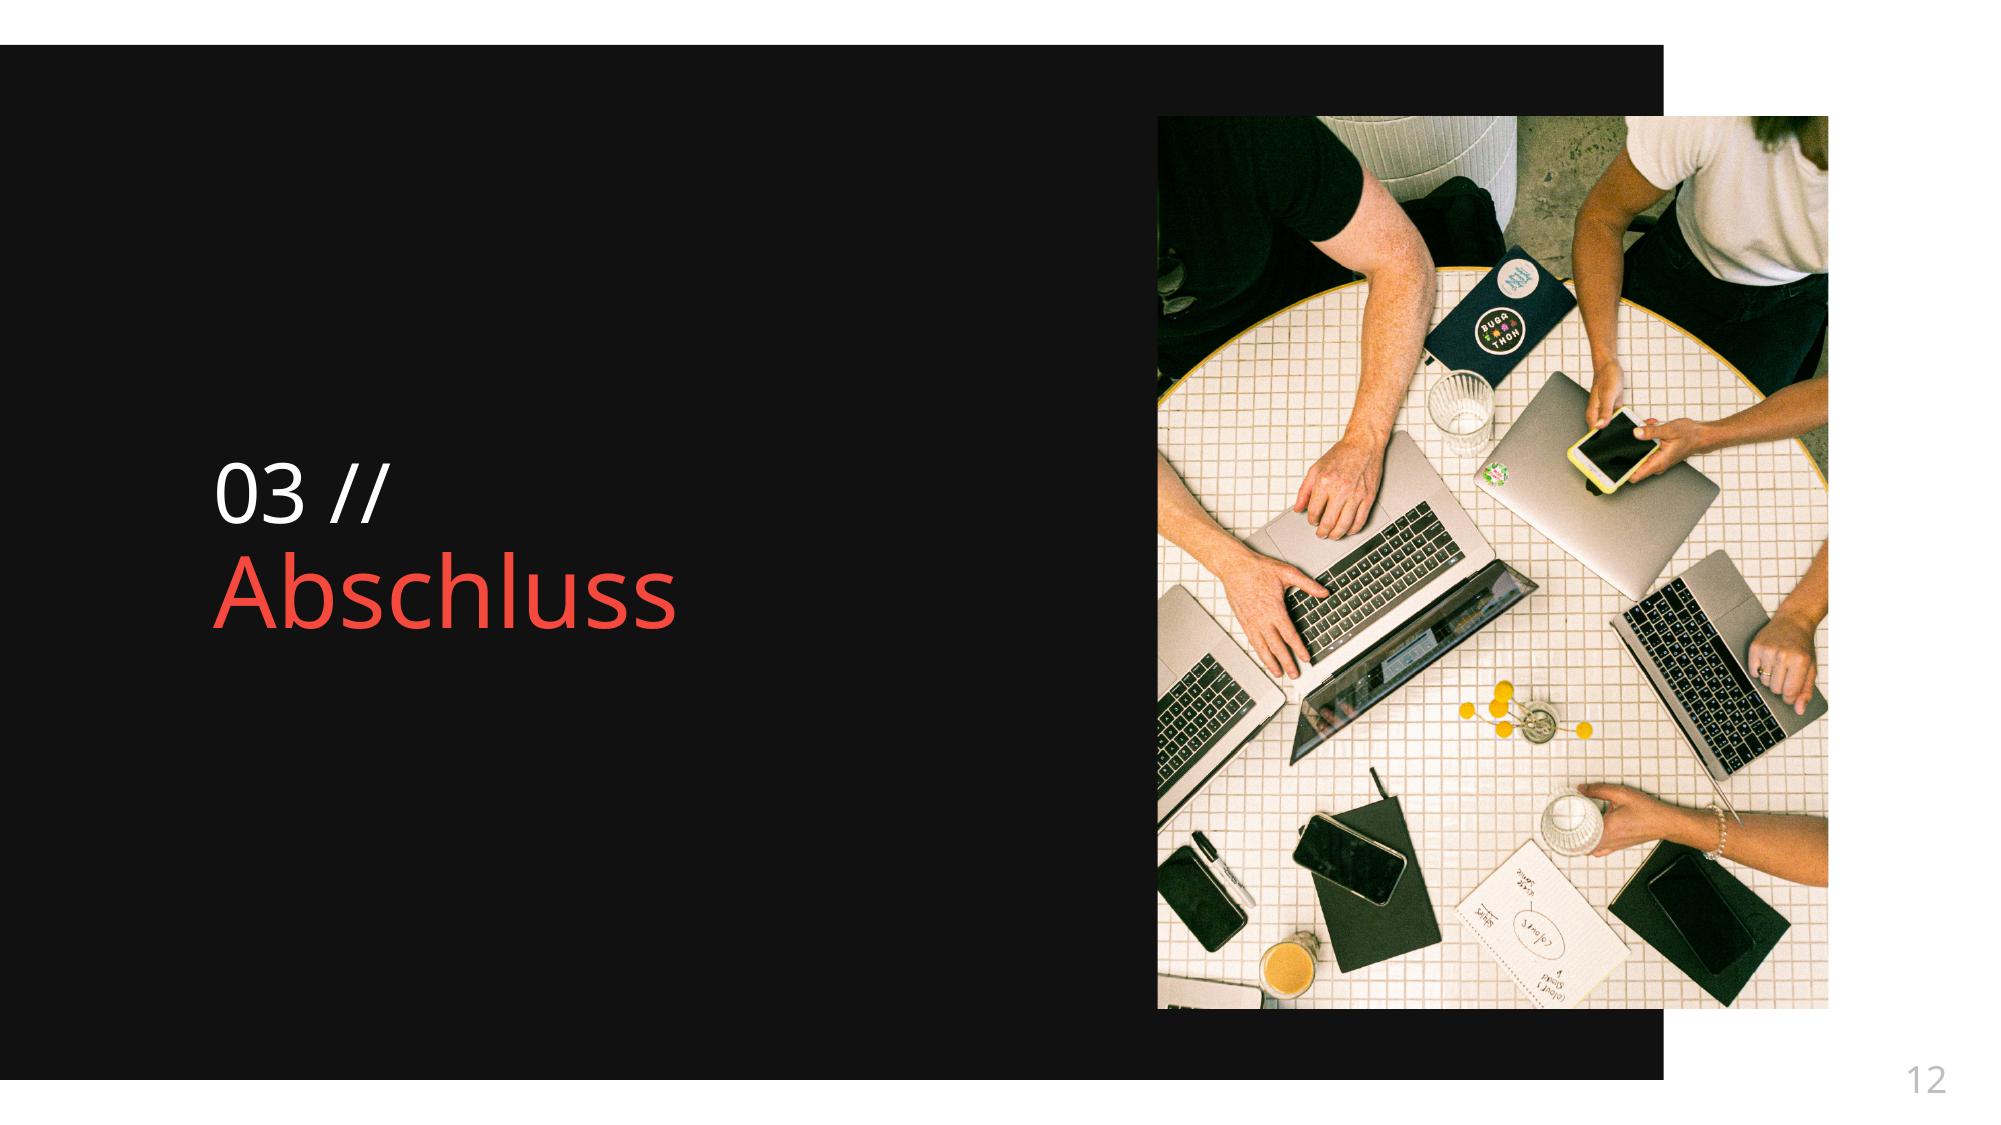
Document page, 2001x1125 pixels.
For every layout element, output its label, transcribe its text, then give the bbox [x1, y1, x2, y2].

text_box 03 // [213, 451, 843, 542]
picture [1157, 116, 1829, 1009]
text_box Abschluss [213, 542, 1072, 650]
text_box [0, 44, 1665, 1081]
text_box 12 [1890, 1048, 2000, 1125]
